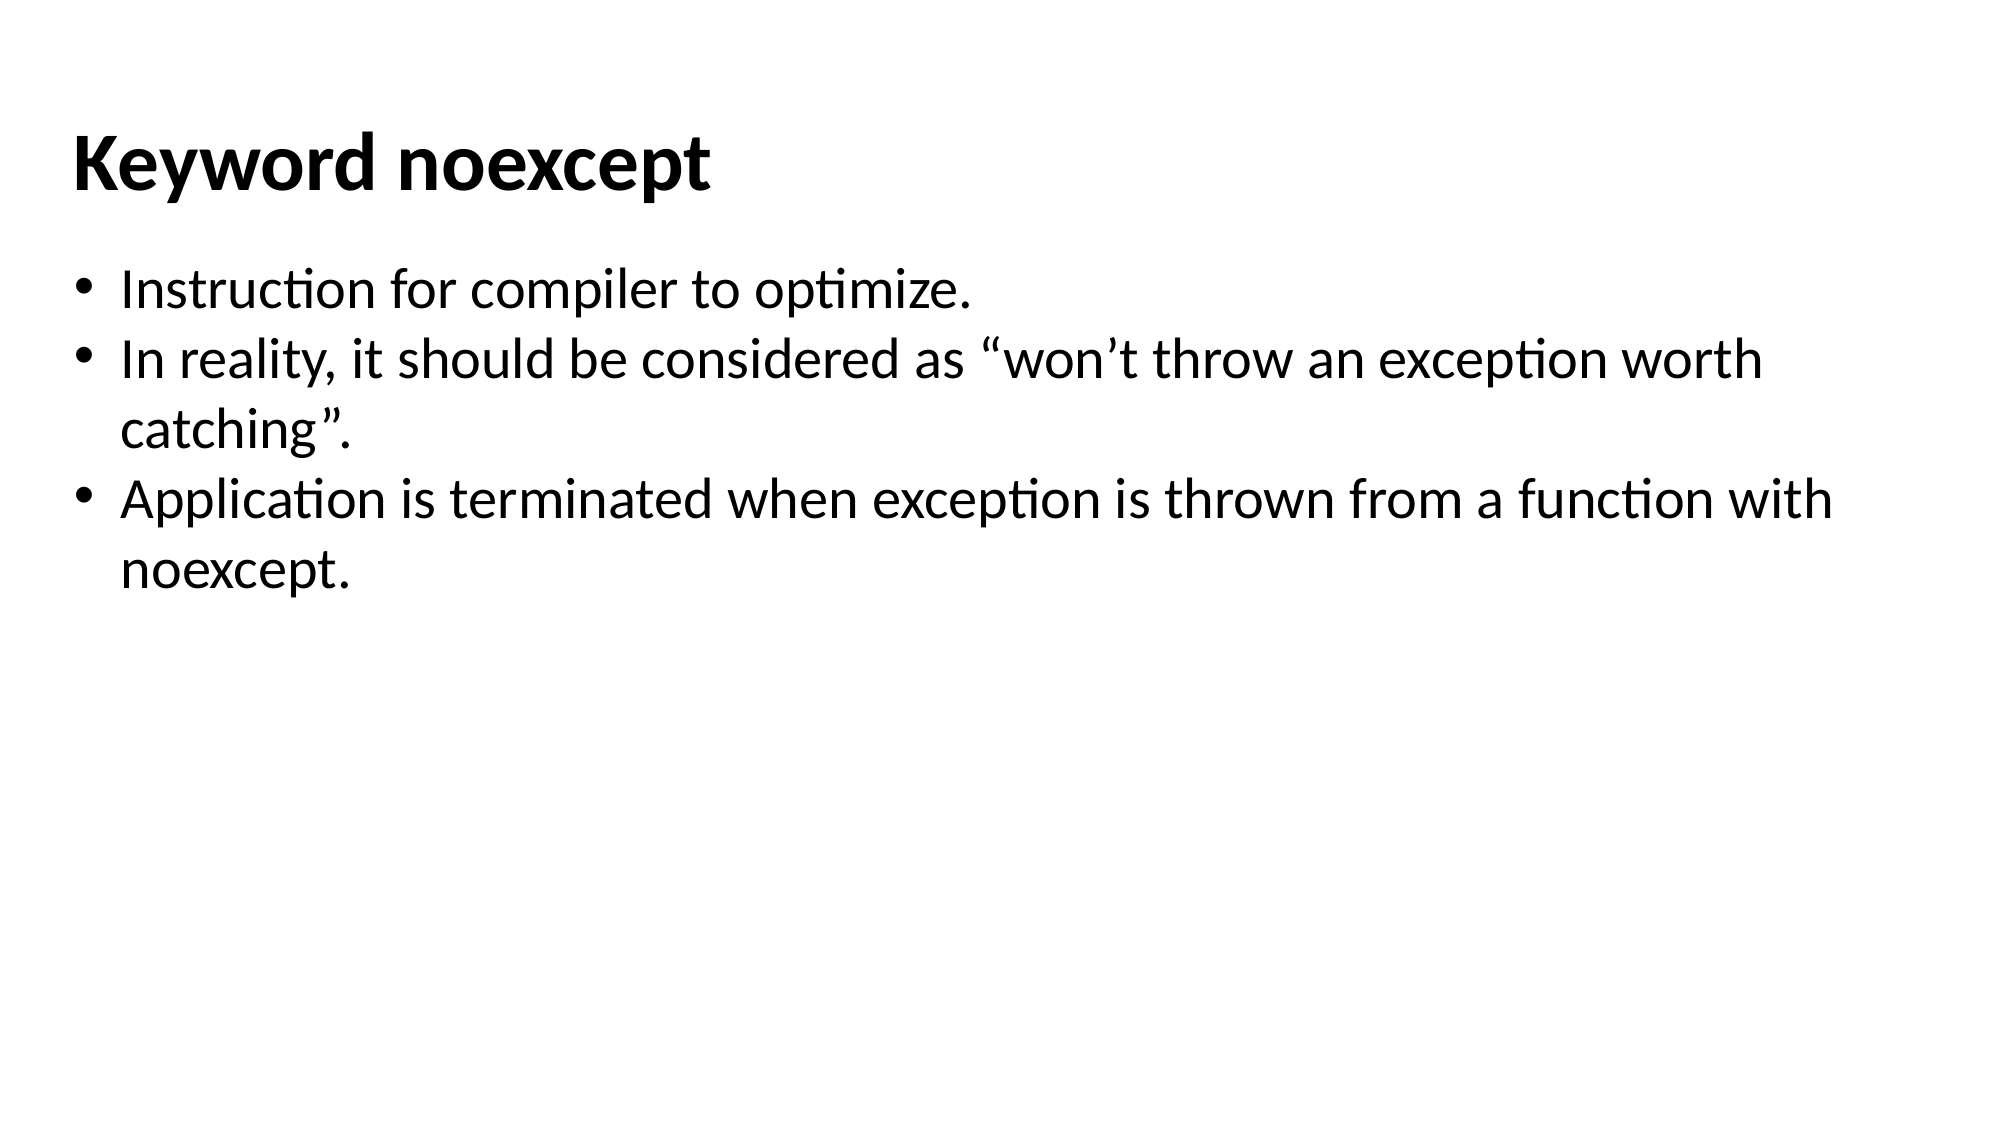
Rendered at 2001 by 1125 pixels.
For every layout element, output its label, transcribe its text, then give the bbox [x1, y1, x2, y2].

text_box Instruction for compiler to optimize. In reality, it should be considered as “won’t throw an exception worth catching”. Application is terminated when exception is thrown from a function with noexcept. [0, 242, 2000, 608]
text_box Keyword noexcept [0, 0, 2000, 215]
